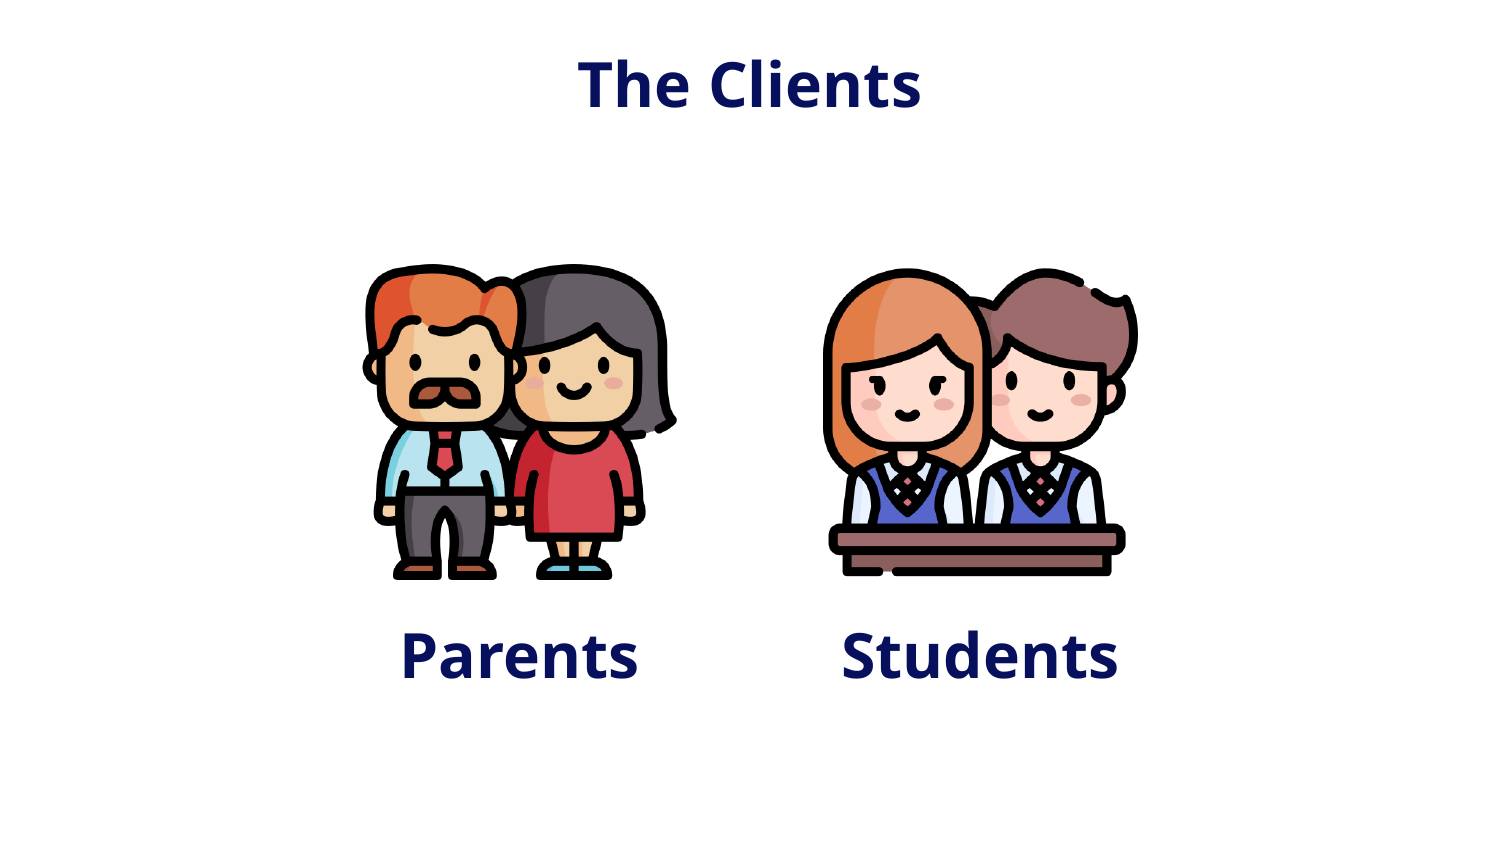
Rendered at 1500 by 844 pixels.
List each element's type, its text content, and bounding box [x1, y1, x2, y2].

title Parents [335, 600, 704, 674]
picture [361, 264, 677, 580]
picture [822, 264, 1138, 580]
title Students [796, 600, 1165, 674]
title The Clients [467, 30, 1033, 104]
